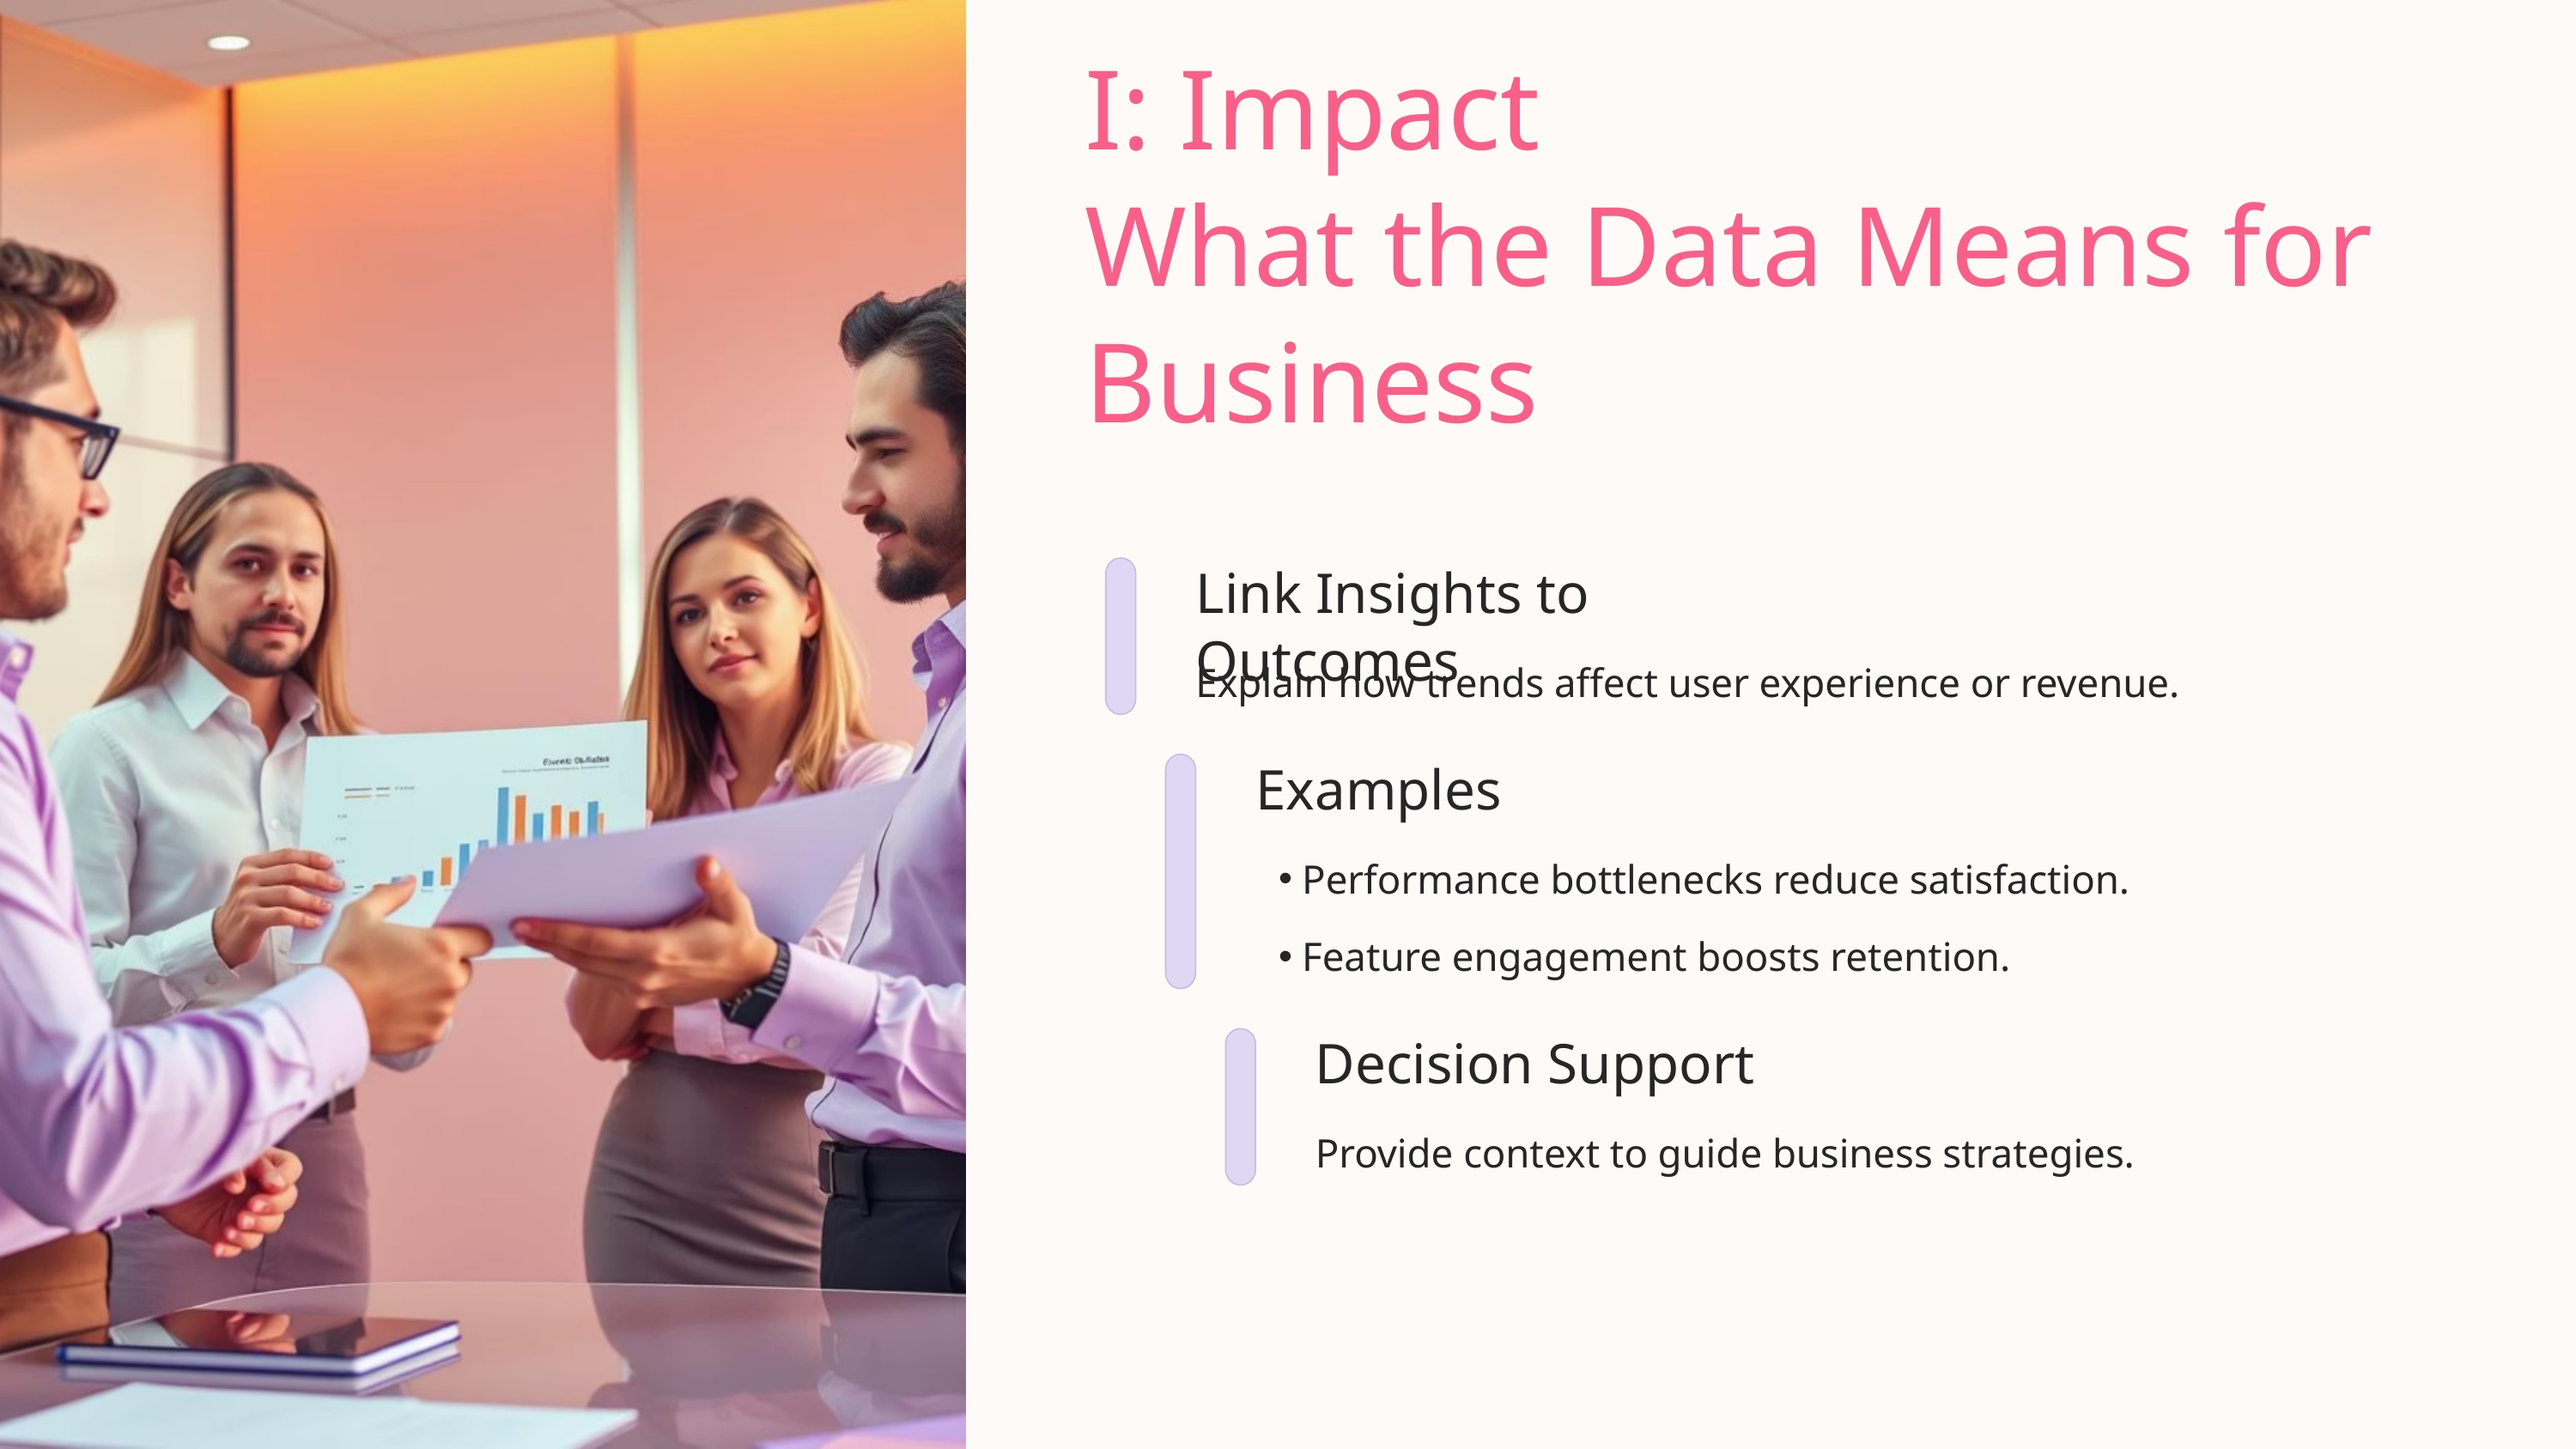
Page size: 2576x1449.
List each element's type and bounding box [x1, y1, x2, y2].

text_box [1255, 754, 1805, 823]
text_box [1255, 924, 2437, 989]
text_box [1084, 39, 2479, 456]
text_box [1195, 557, 1857, 627]
text_box [1195, 650, 2437, 715]
text_box [1255, 846, 2437, 912]
text_box [1164, 753, 1197, 990]
text_box [1104, 556, 1137, 716]
text_box [1224, 1028, 1257, 1186]
text_box [0, 0, 2576, 1449]
text_box [1315, 1028, 1865, 1098]
text_box [1315, 1120, 2437, 1185]
